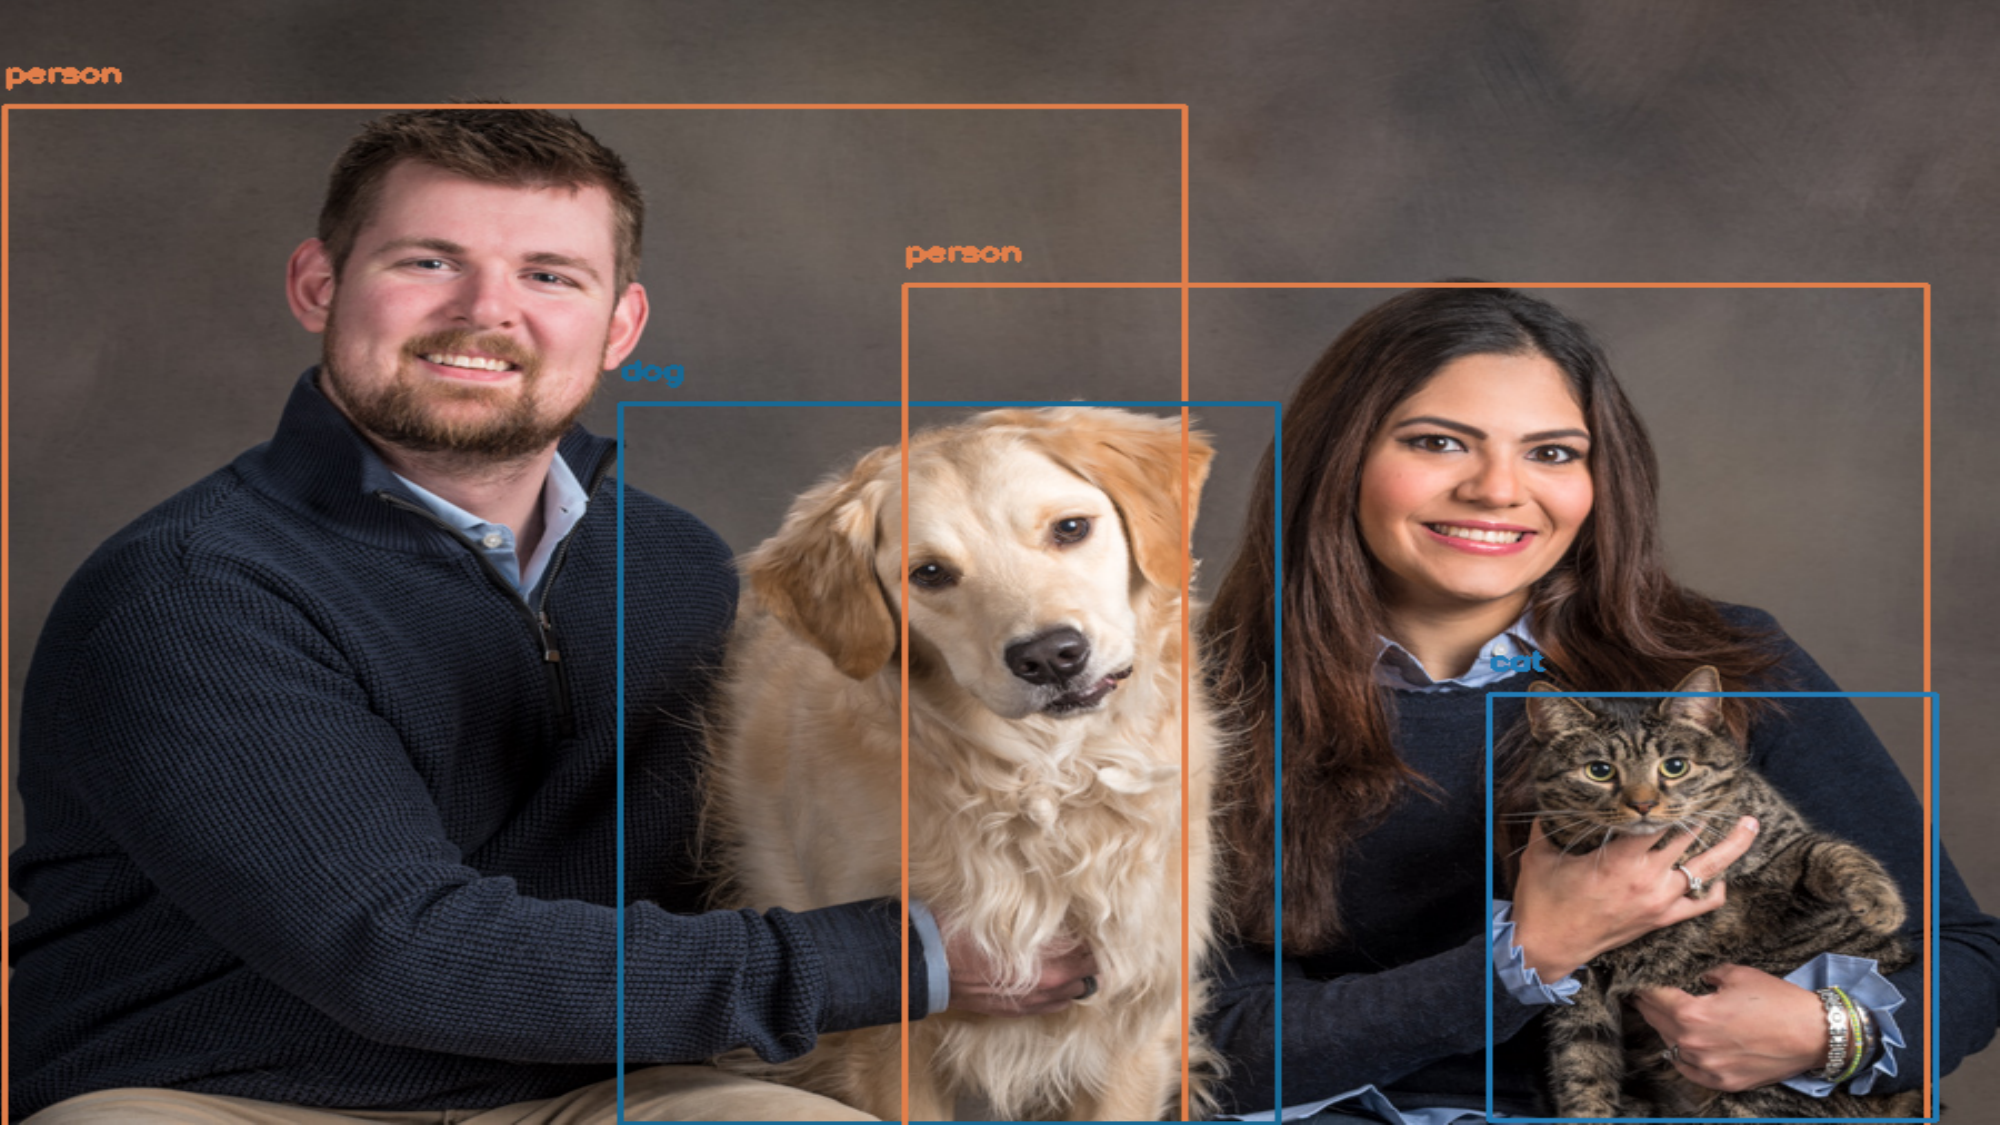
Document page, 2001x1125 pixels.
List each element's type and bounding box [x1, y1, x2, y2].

list [0, 0, 2000, 1125]
